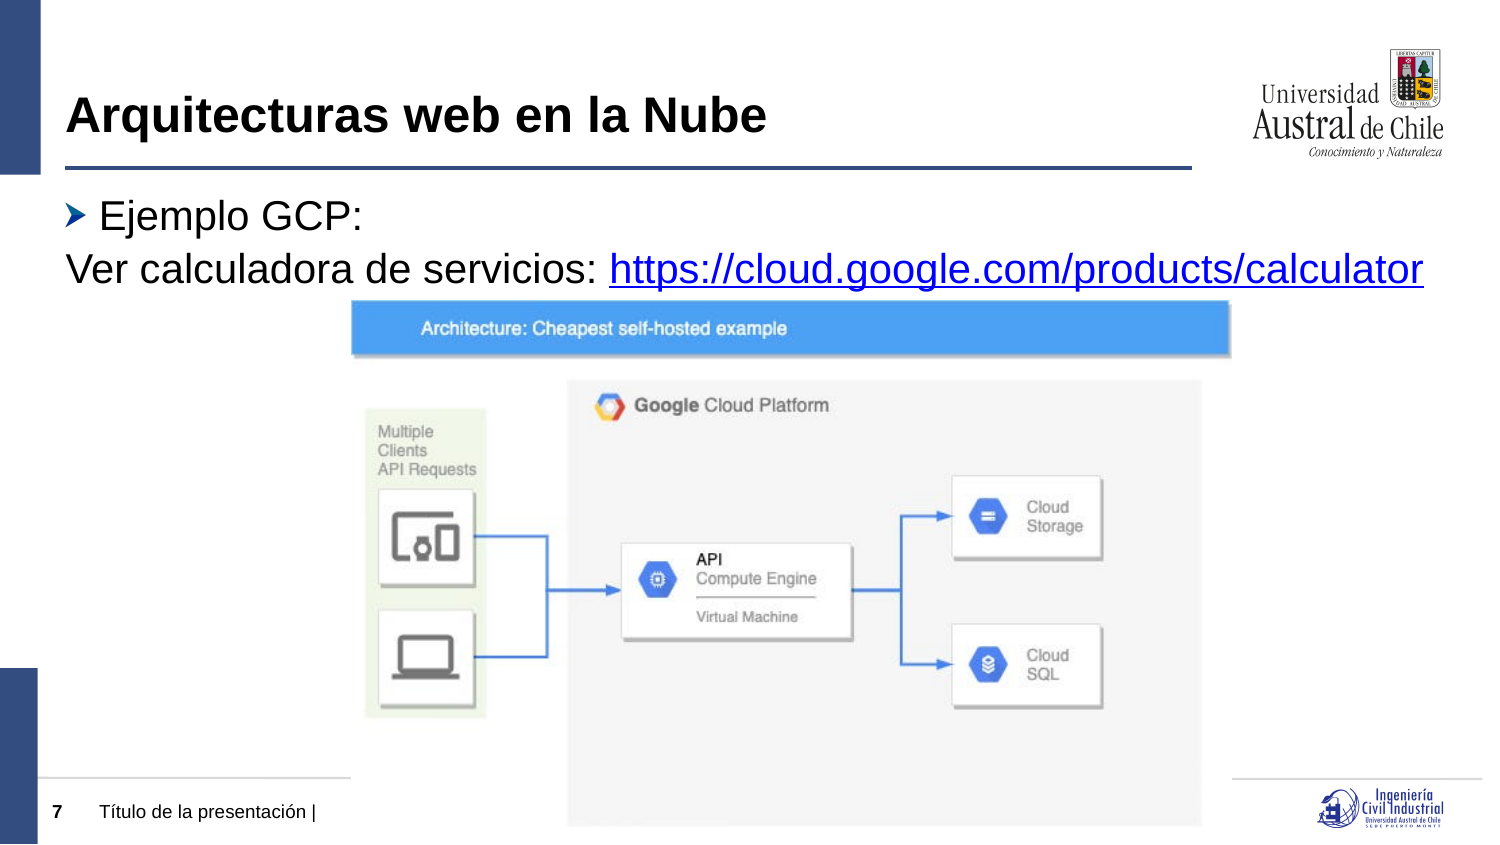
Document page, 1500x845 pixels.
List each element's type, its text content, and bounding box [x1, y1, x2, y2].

list Ejemplo GCP: Ver calculadora de servicios: https://cloud.google.com/products/calculator [65, 194, 1471, 747]
picture [1314, 785, 1449, 832]
picture [350, 300, 1232, 828]
picture [1236, 31, 1460, 180]
picture [65, 202, 92, 228]
slide_number 7 [52, 778, 106, 844]
title Arquitecturas web en la Nube [64, 48, 1192, 144]
